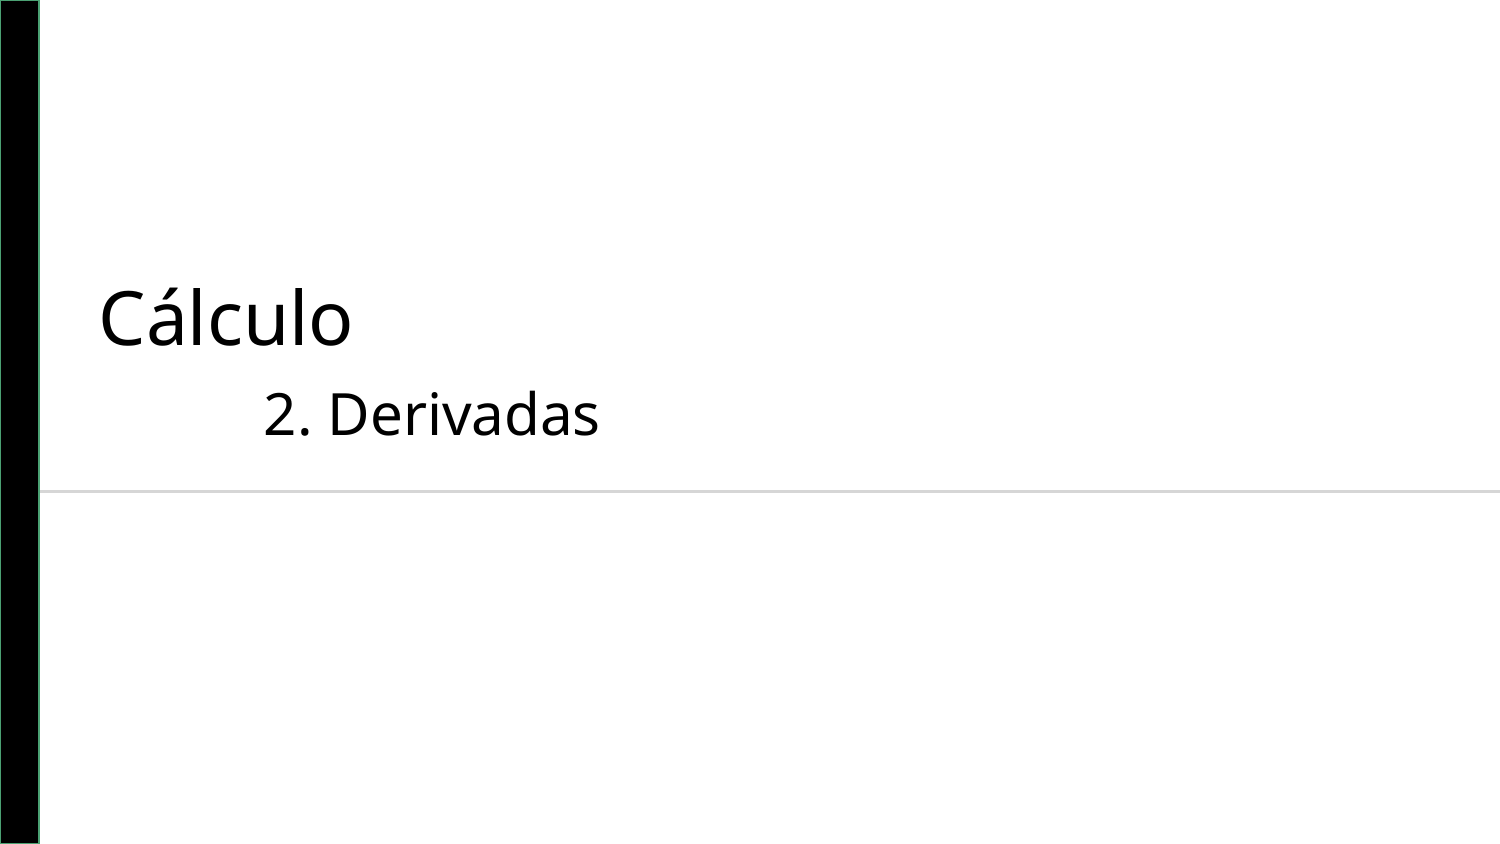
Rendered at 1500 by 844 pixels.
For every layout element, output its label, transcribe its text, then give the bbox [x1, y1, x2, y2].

title Cálculo 2. Derivadas [83, 337, 1489, 466]
text_box [0, 0, 39, 844]
